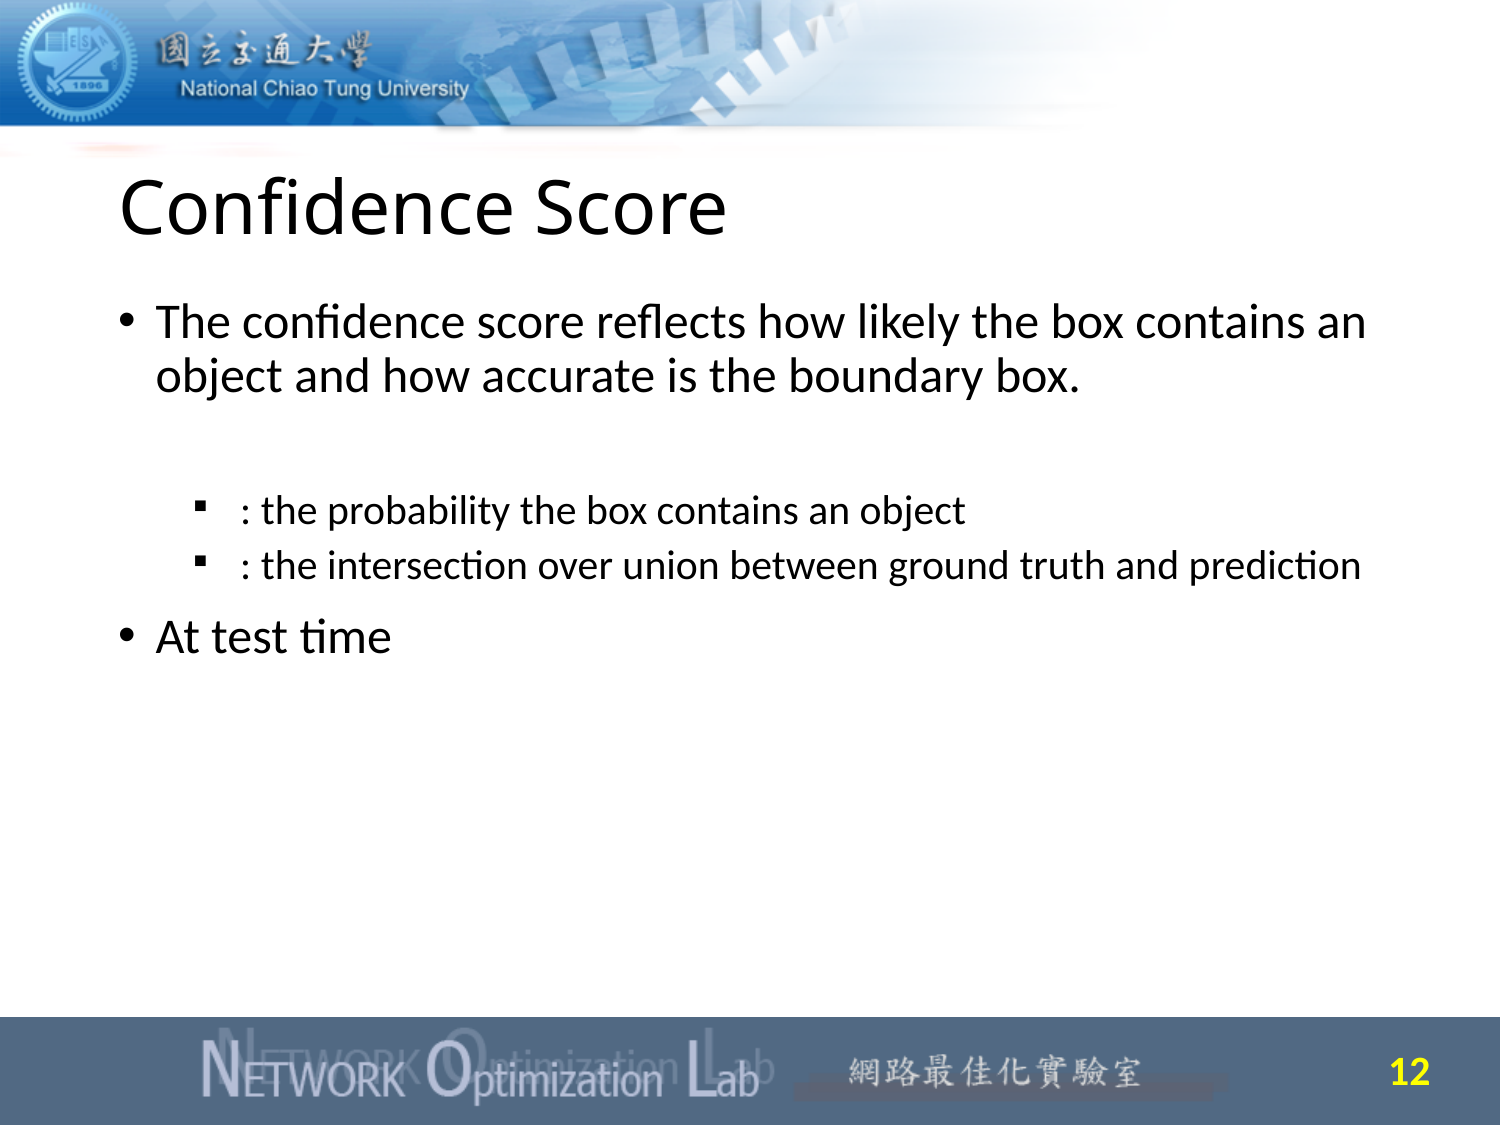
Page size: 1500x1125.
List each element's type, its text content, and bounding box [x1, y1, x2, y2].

picture [0, 0, 1500, 1125]
title Confidence Score [103, 142, 1397, 278]
